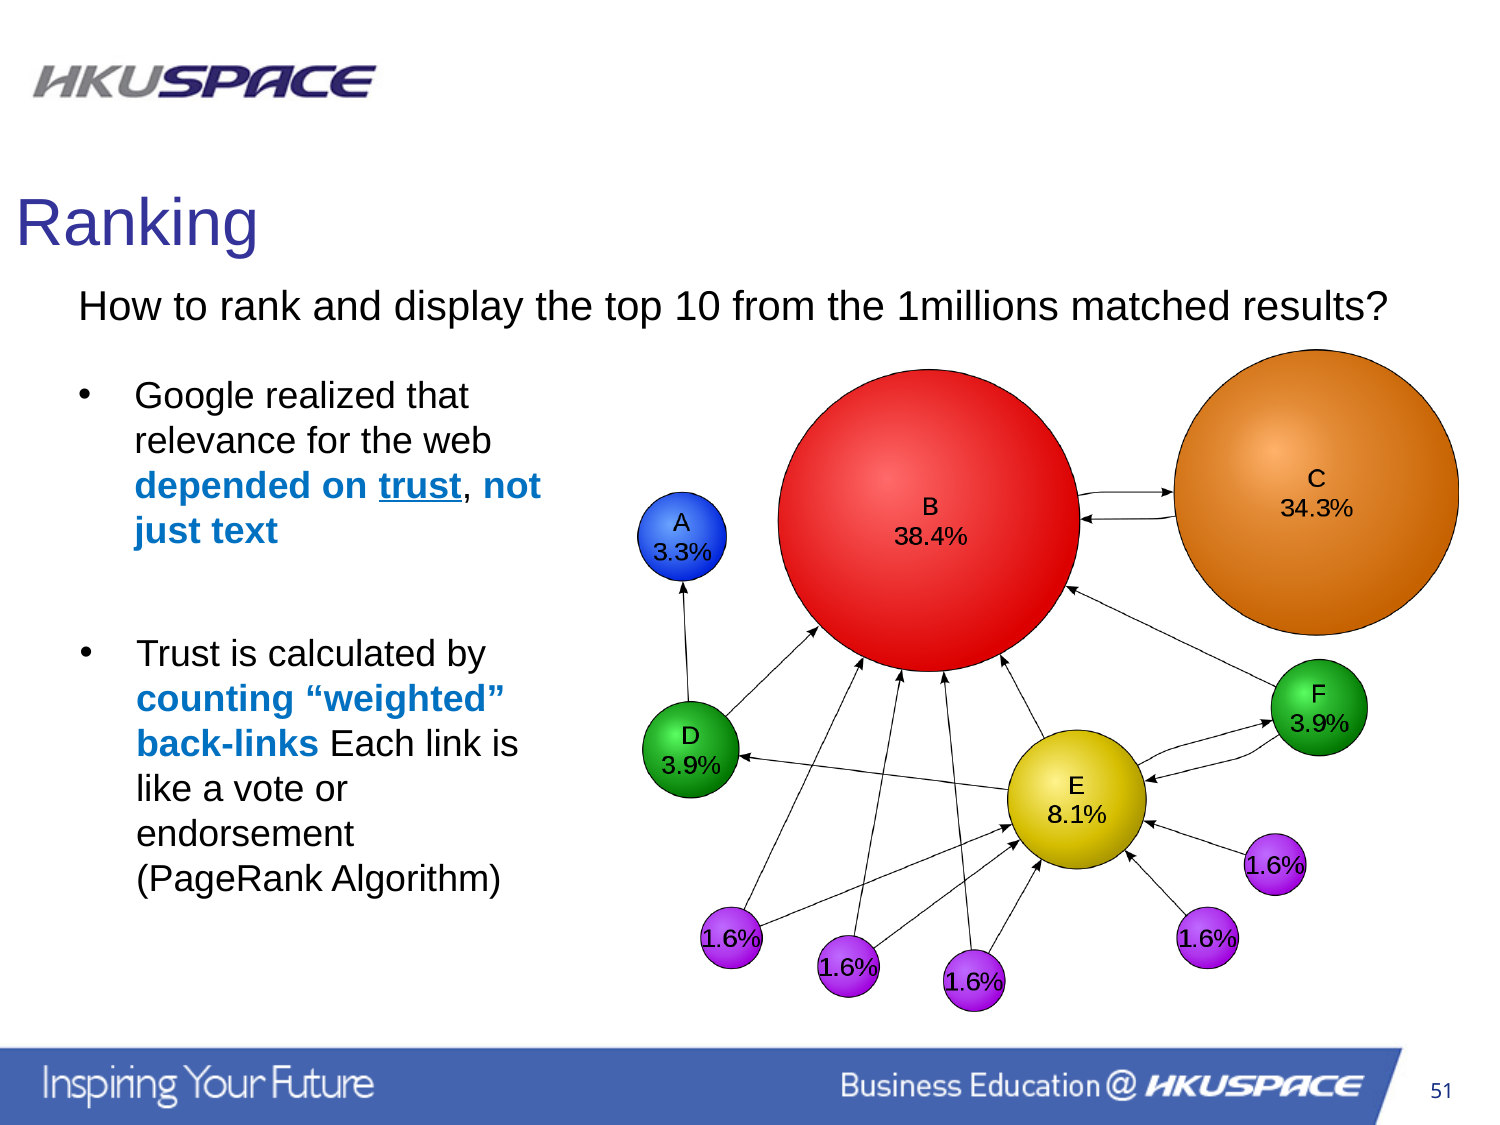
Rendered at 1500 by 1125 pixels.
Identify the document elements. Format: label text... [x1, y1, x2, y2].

slide_number 51 [1415, 1070, 1499, 1125]
text_box [64, 387, 632, 1012]
text_box Trust is calculated by counting “weighted” back-links Each link is like a vote or endorsement (PageRank Algorithm) [64, 621, 555, 952]
text_box Google realized that relevance for the web depended on trust, not just text [63, 387, 573, 694]
title Ranking [0, 101, 1325, 266]
text_box How to rank and display the top 10 from the 1millions matched results? [63, 271, 1435, 387]
picture [0, 0, 1500, 1125]
